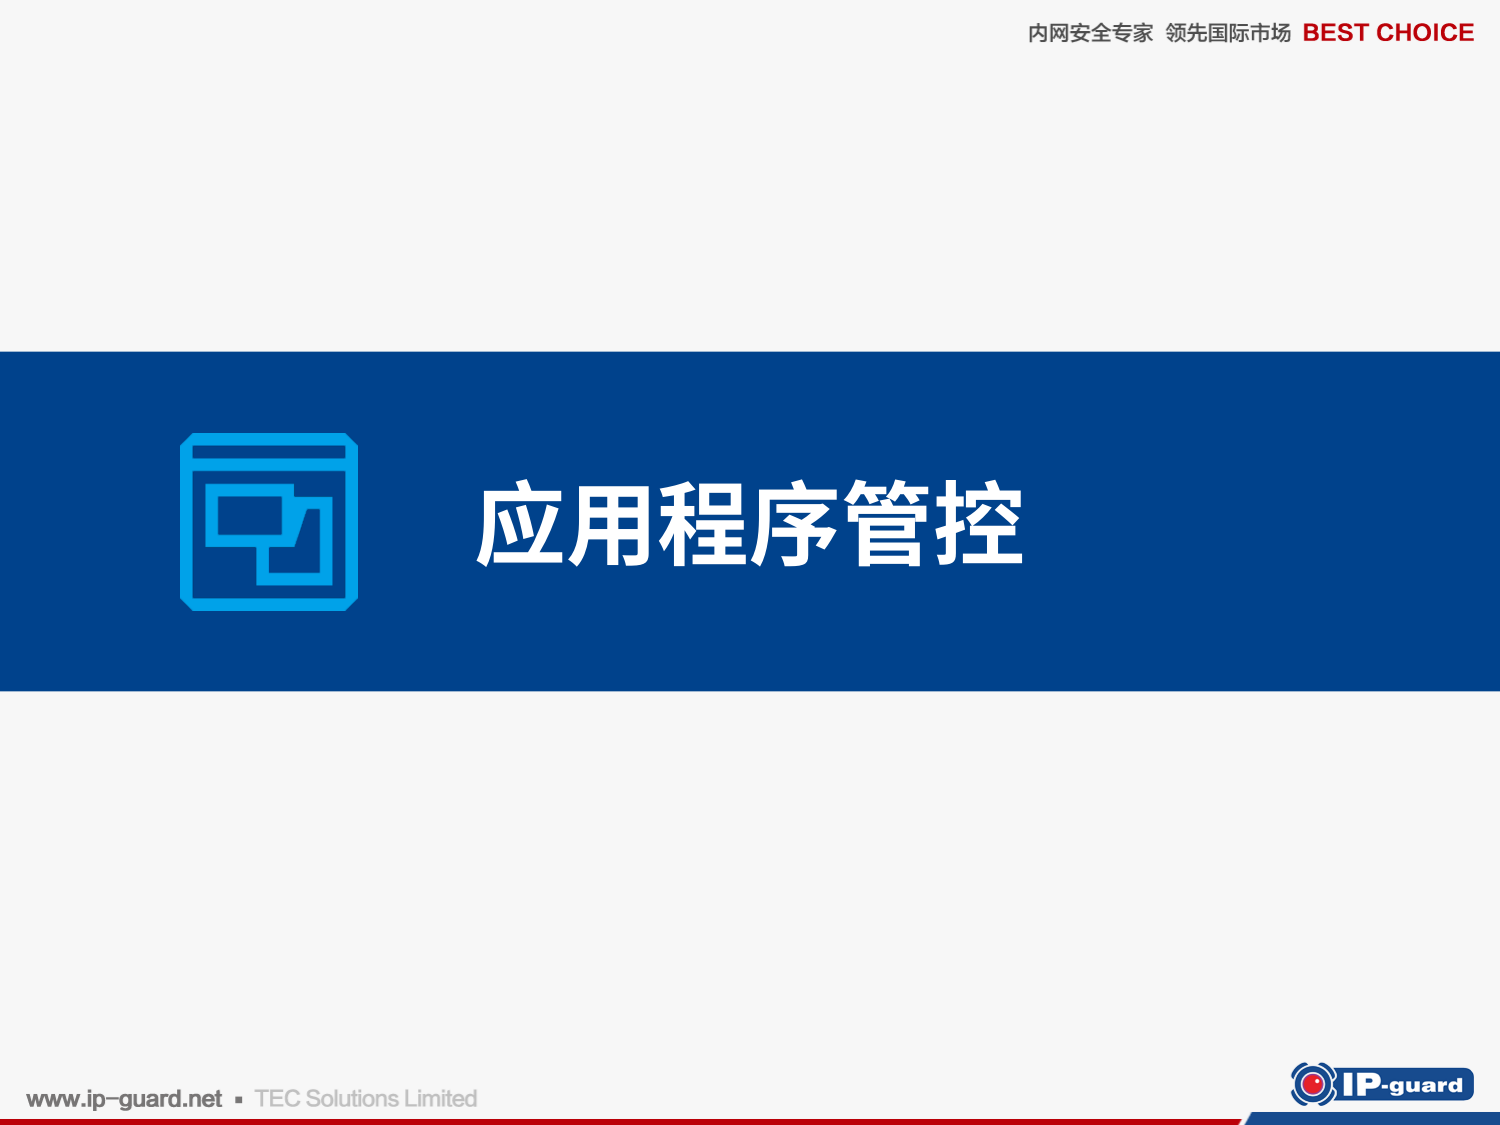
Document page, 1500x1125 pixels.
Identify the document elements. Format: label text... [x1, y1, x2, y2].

picture [347, 600, 358, 611]
picture [180, 600, 191, 611]
picture [0, 0, 1500, 349]
text_box 应用程序管控 [0, 349, 1500, 693]
picture [193, 472, 345, 598]
picture [180, 433, 190, 444]
picture [193, 446, 345, 458]
picture [347, 433, 358, 444]
picture [0, 693, 1500, 1125]
